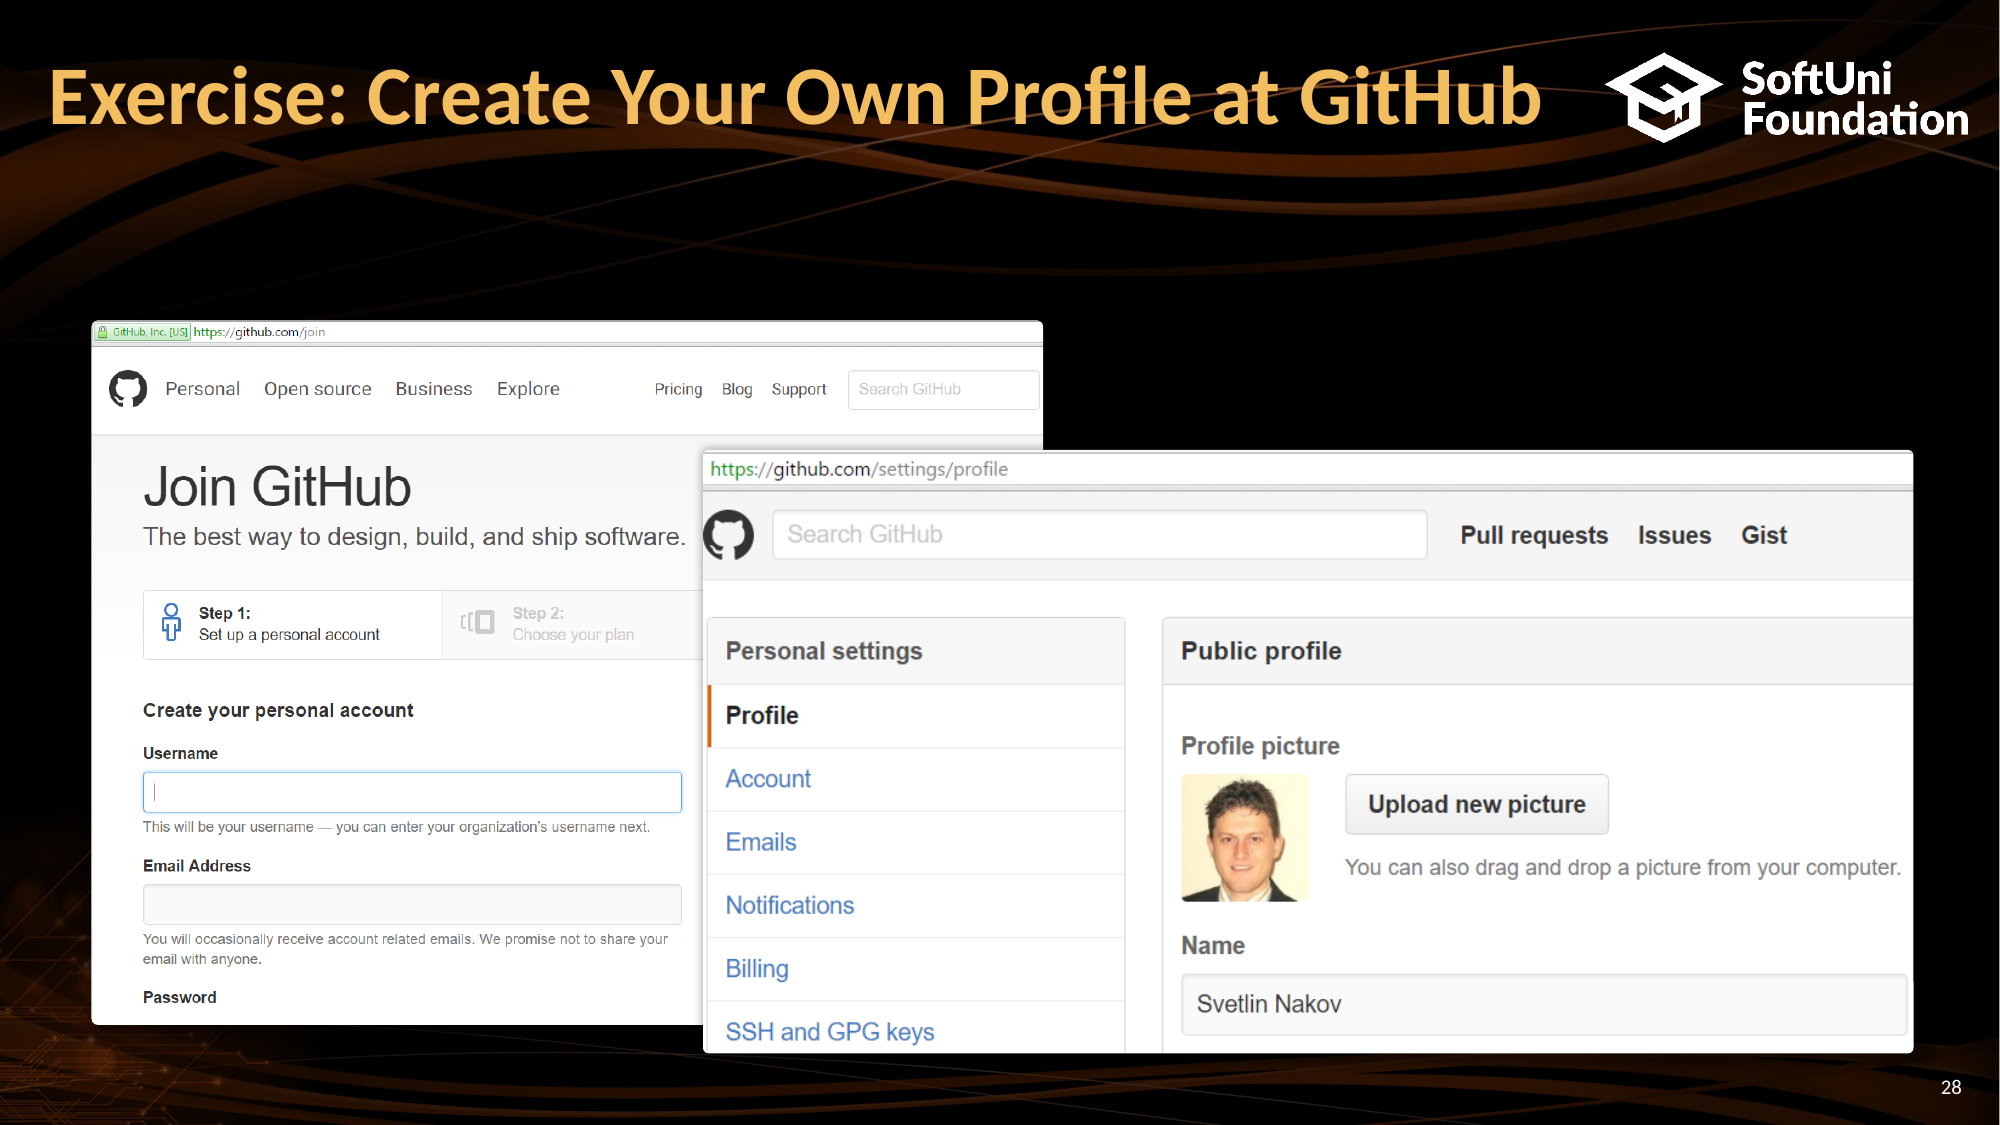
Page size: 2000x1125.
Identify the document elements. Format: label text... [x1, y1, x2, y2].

title Exercise: Create Your Own Profile at GitHub [30, 6, 1602, 189]
slide_number 28 [1897, 1070, 1968, 1103]
picture [0, 0, 2000, 1125]
